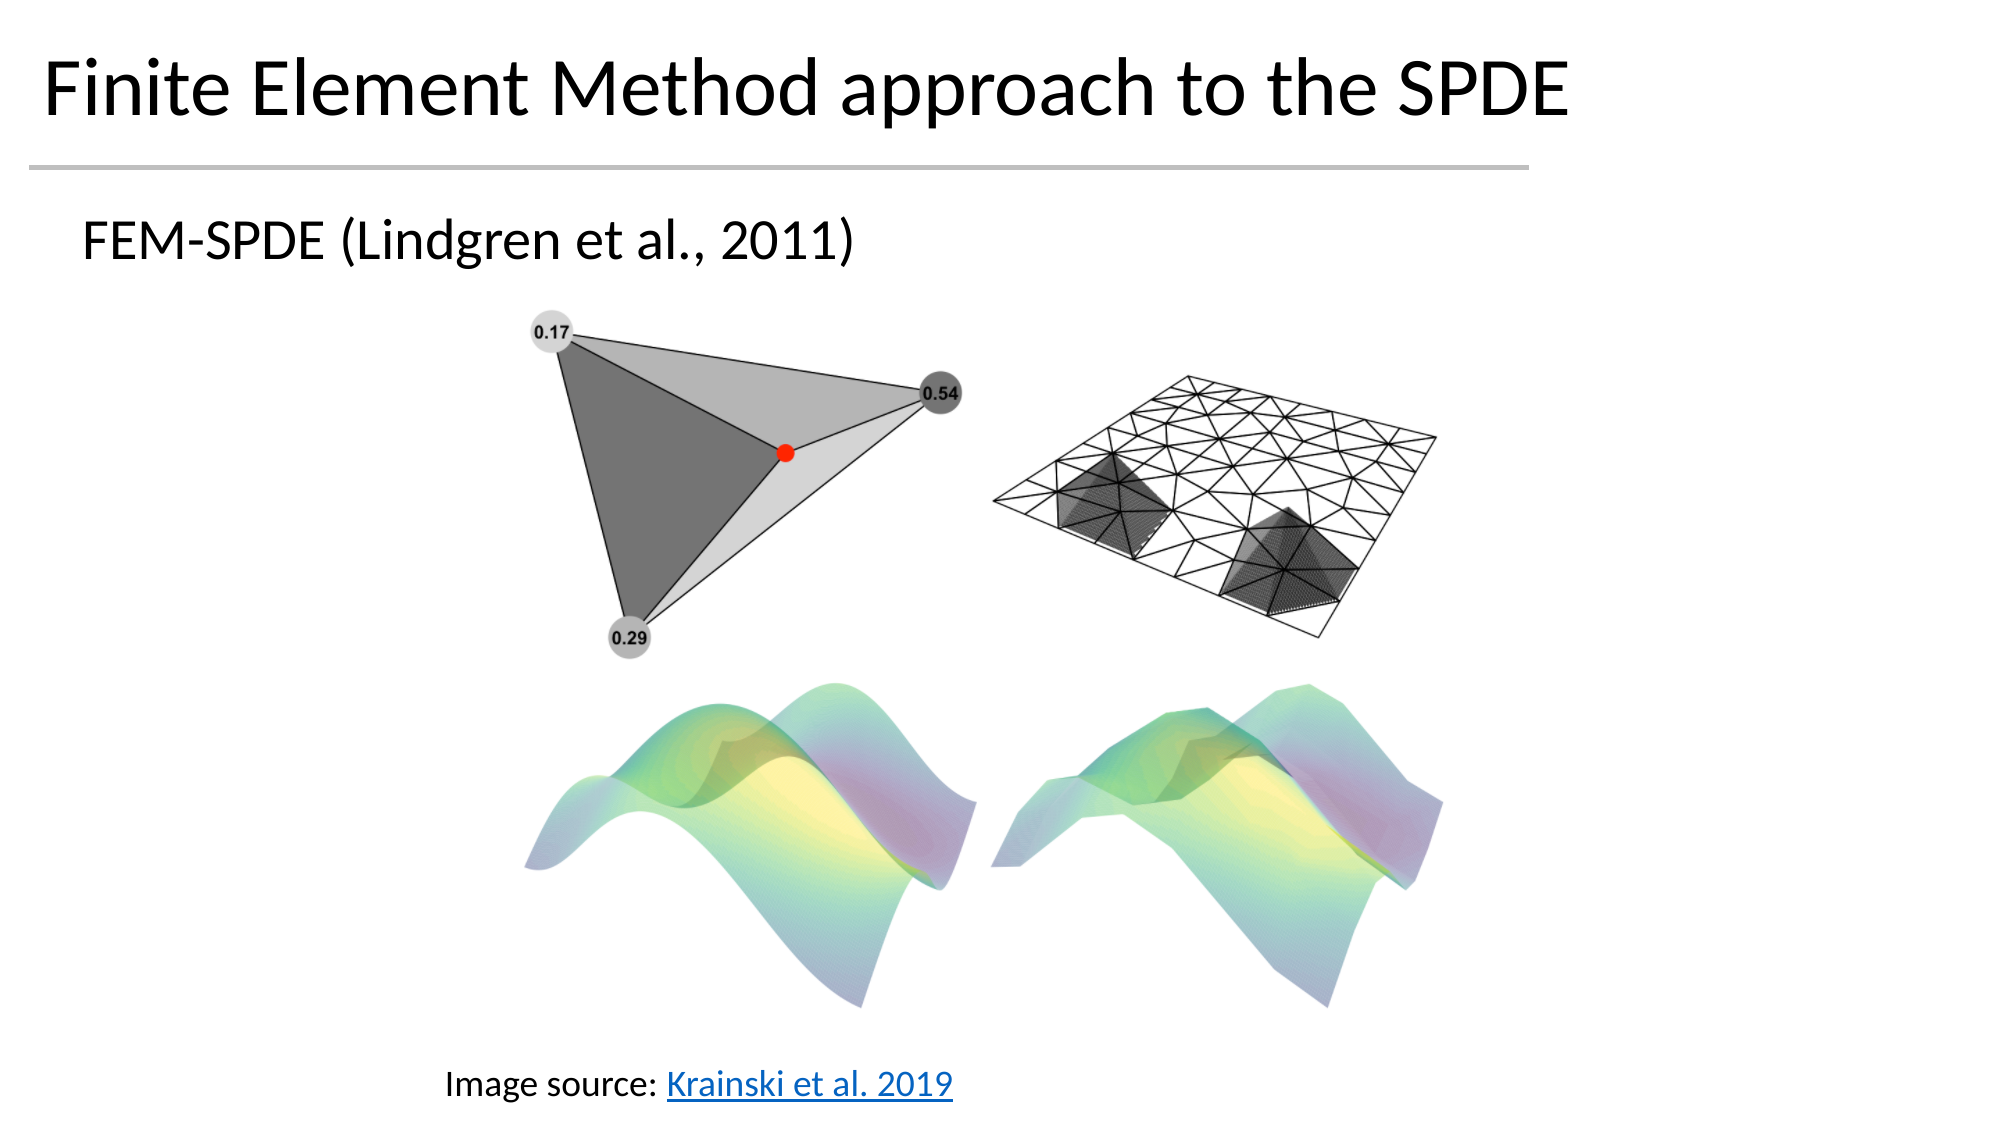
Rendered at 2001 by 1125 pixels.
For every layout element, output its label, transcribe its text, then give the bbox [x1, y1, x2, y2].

text_box Image source: Krainski et al. 2019 [430, 1051, 1052, 1112]
picture [476, 298, 1500, 1042]
text_box Finite Element Method approach to the SPDE [29, 24, 1606, 140]
text_box FEM-SPDE (Lindgren et al., 2011) [67, 193, 940, 324]
